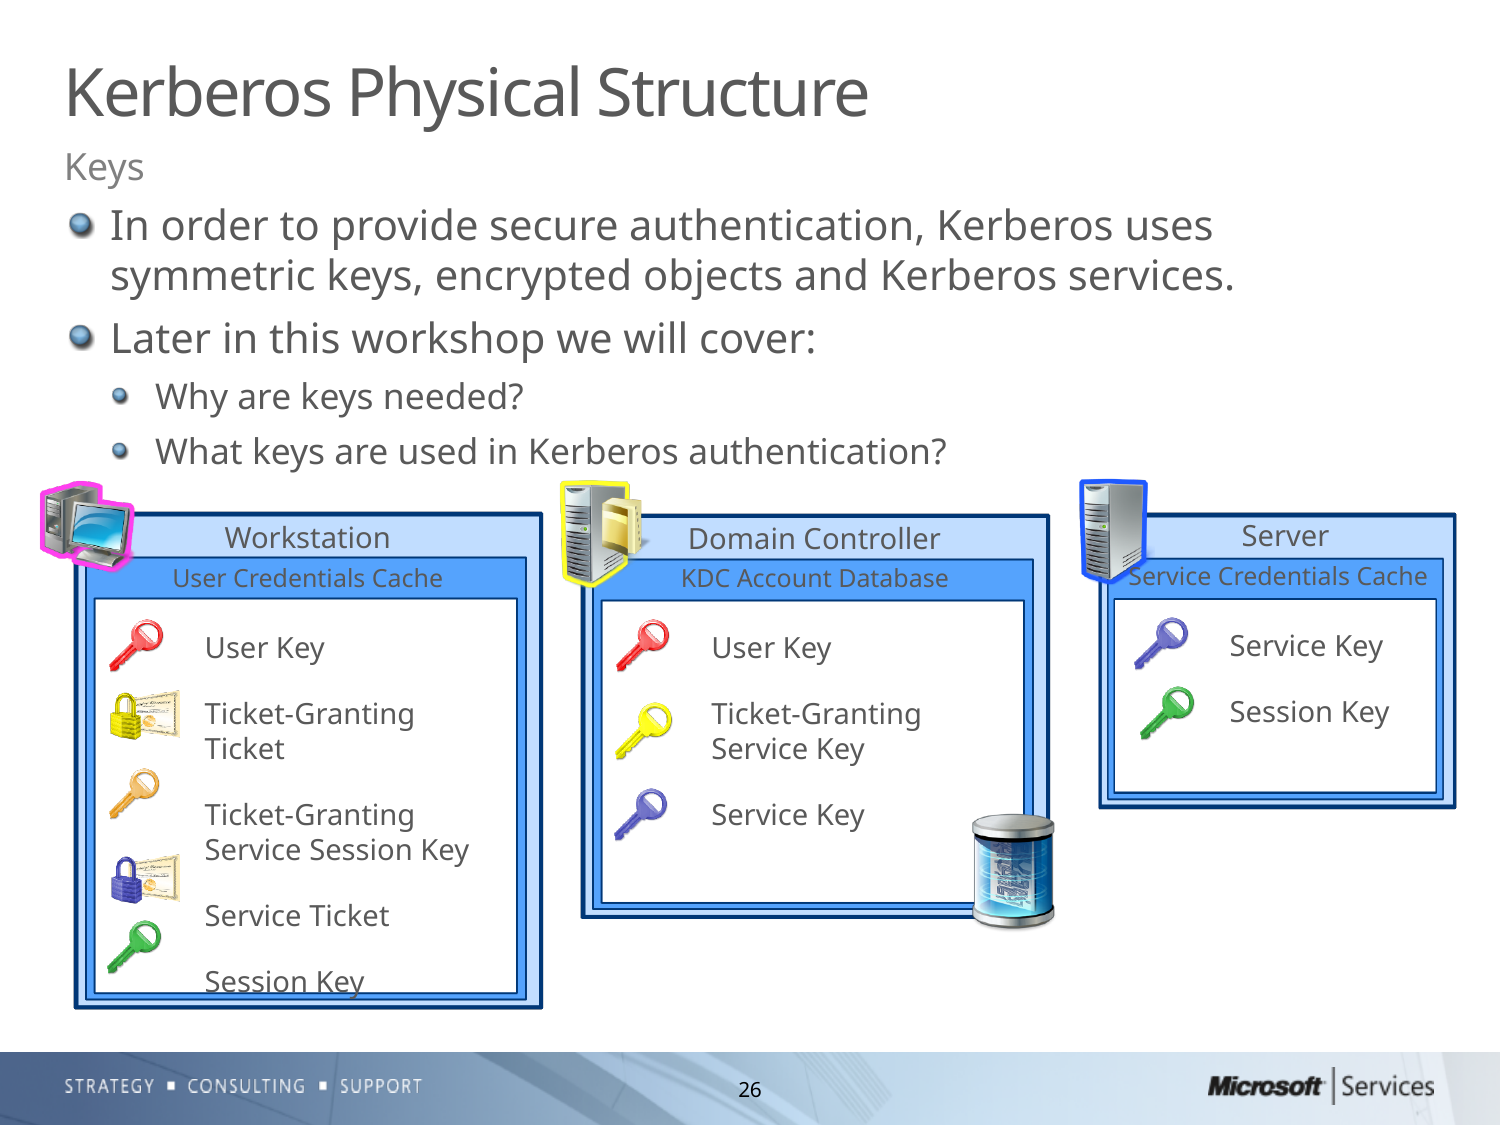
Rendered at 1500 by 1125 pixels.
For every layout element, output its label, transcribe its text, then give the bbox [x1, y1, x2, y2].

picture [109, 440, 129, 460]
title Kerberos Physical Structure [63, 59, 1436, 143]
list Keys [63, 143, 1434, 188]
list In order to provide secure authentication, Kerberos uses symmetric keys, encrypted objects and Kerberos services. Later in this workshop we will cover: Why are keys needed? What keys are used in Kerberos authentication? [64, 198, 1365, 472]
picture [109, 385, 129, 405]
picture [64, 209, 95, 239]
picture [64, 321, 95, 351]
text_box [548, 473, 1076, 933]
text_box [1073, 473, 1463, 820]
picture [0, 1052, 1500, 1125]
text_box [34, 473, 552, 1016]
